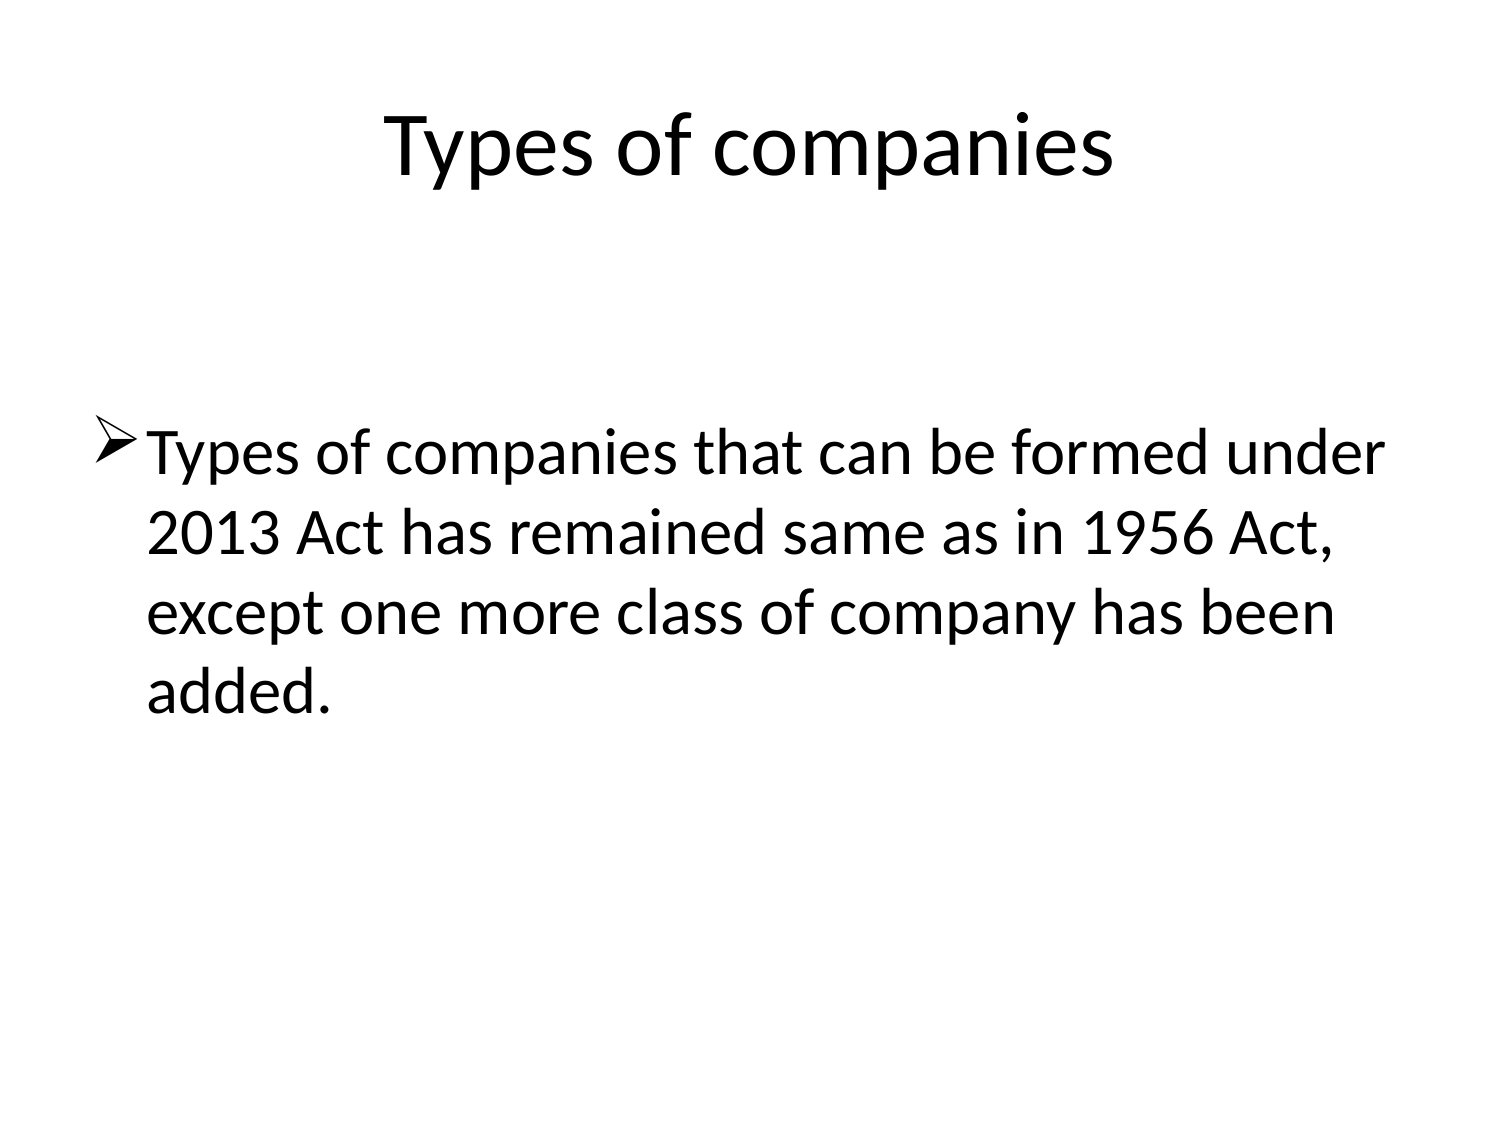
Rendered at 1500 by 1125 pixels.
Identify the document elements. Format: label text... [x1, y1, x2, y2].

title Types of companies [75, 45, 1425, 233]
list Types of companies that can be formed under 2013 Act has remained same as in 1956 Act, except one more class of company has been added. [75, 399, 1425, 1005]
